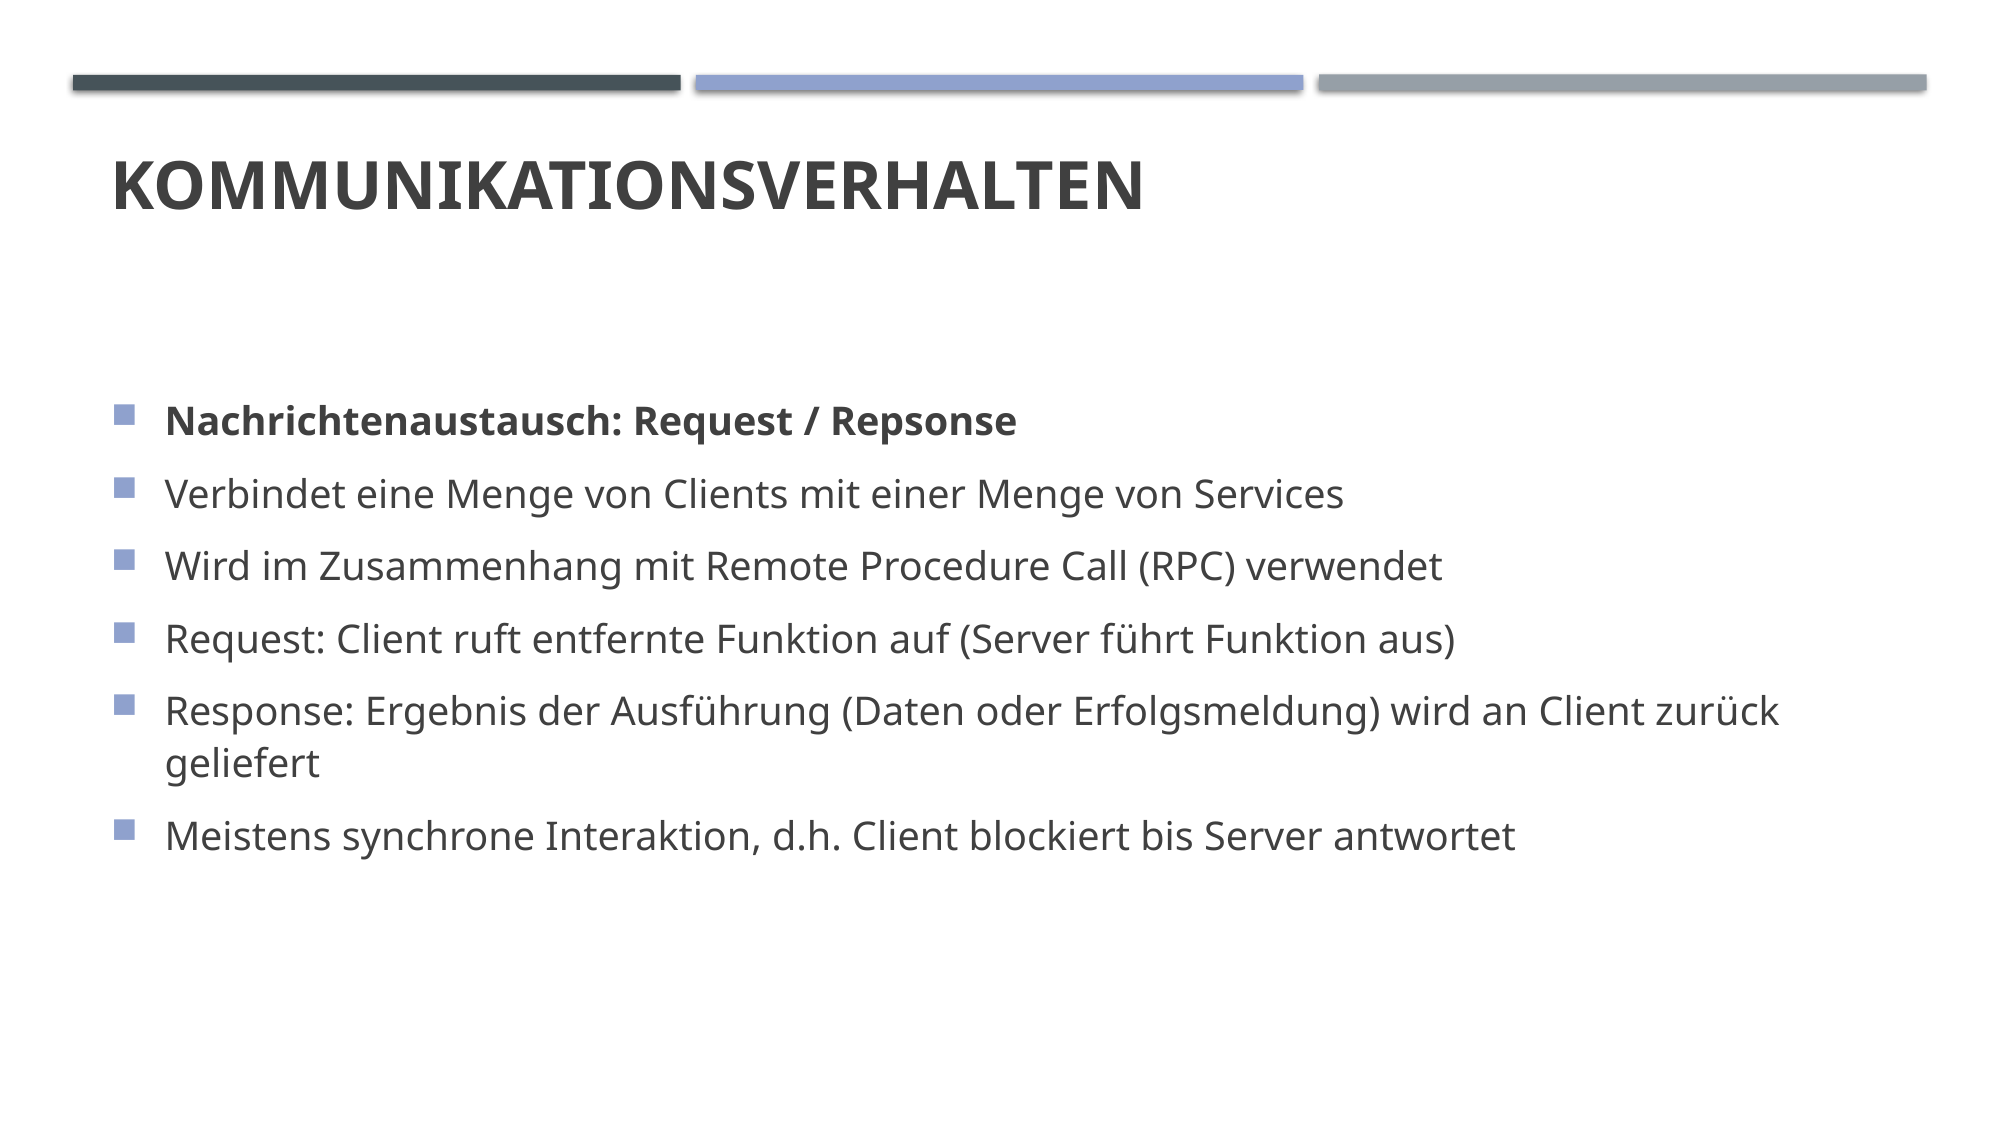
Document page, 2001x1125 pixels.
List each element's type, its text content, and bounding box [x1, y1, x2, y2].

list Nachrichtenaustausch: Request / Repsonse Verbindet eine Menge von Clients mit einer Menge von Services Wird im Zusammenhang mit Remote Procedure Call (RPC) verwendet Request: Client ruft entfernte Funktion auf (Server führt Funktion aus) Response: Ergebnis der Ausführung (Daten oder Erfolgsmeldung) wird an Client zurück geliefert Meistens synchrone Interaktion, d.h. Client blockiert bis Server antwortet [95, 383, 1905, 981]
title Kommunikationsverhalten [95, 115, 1905, 311]
